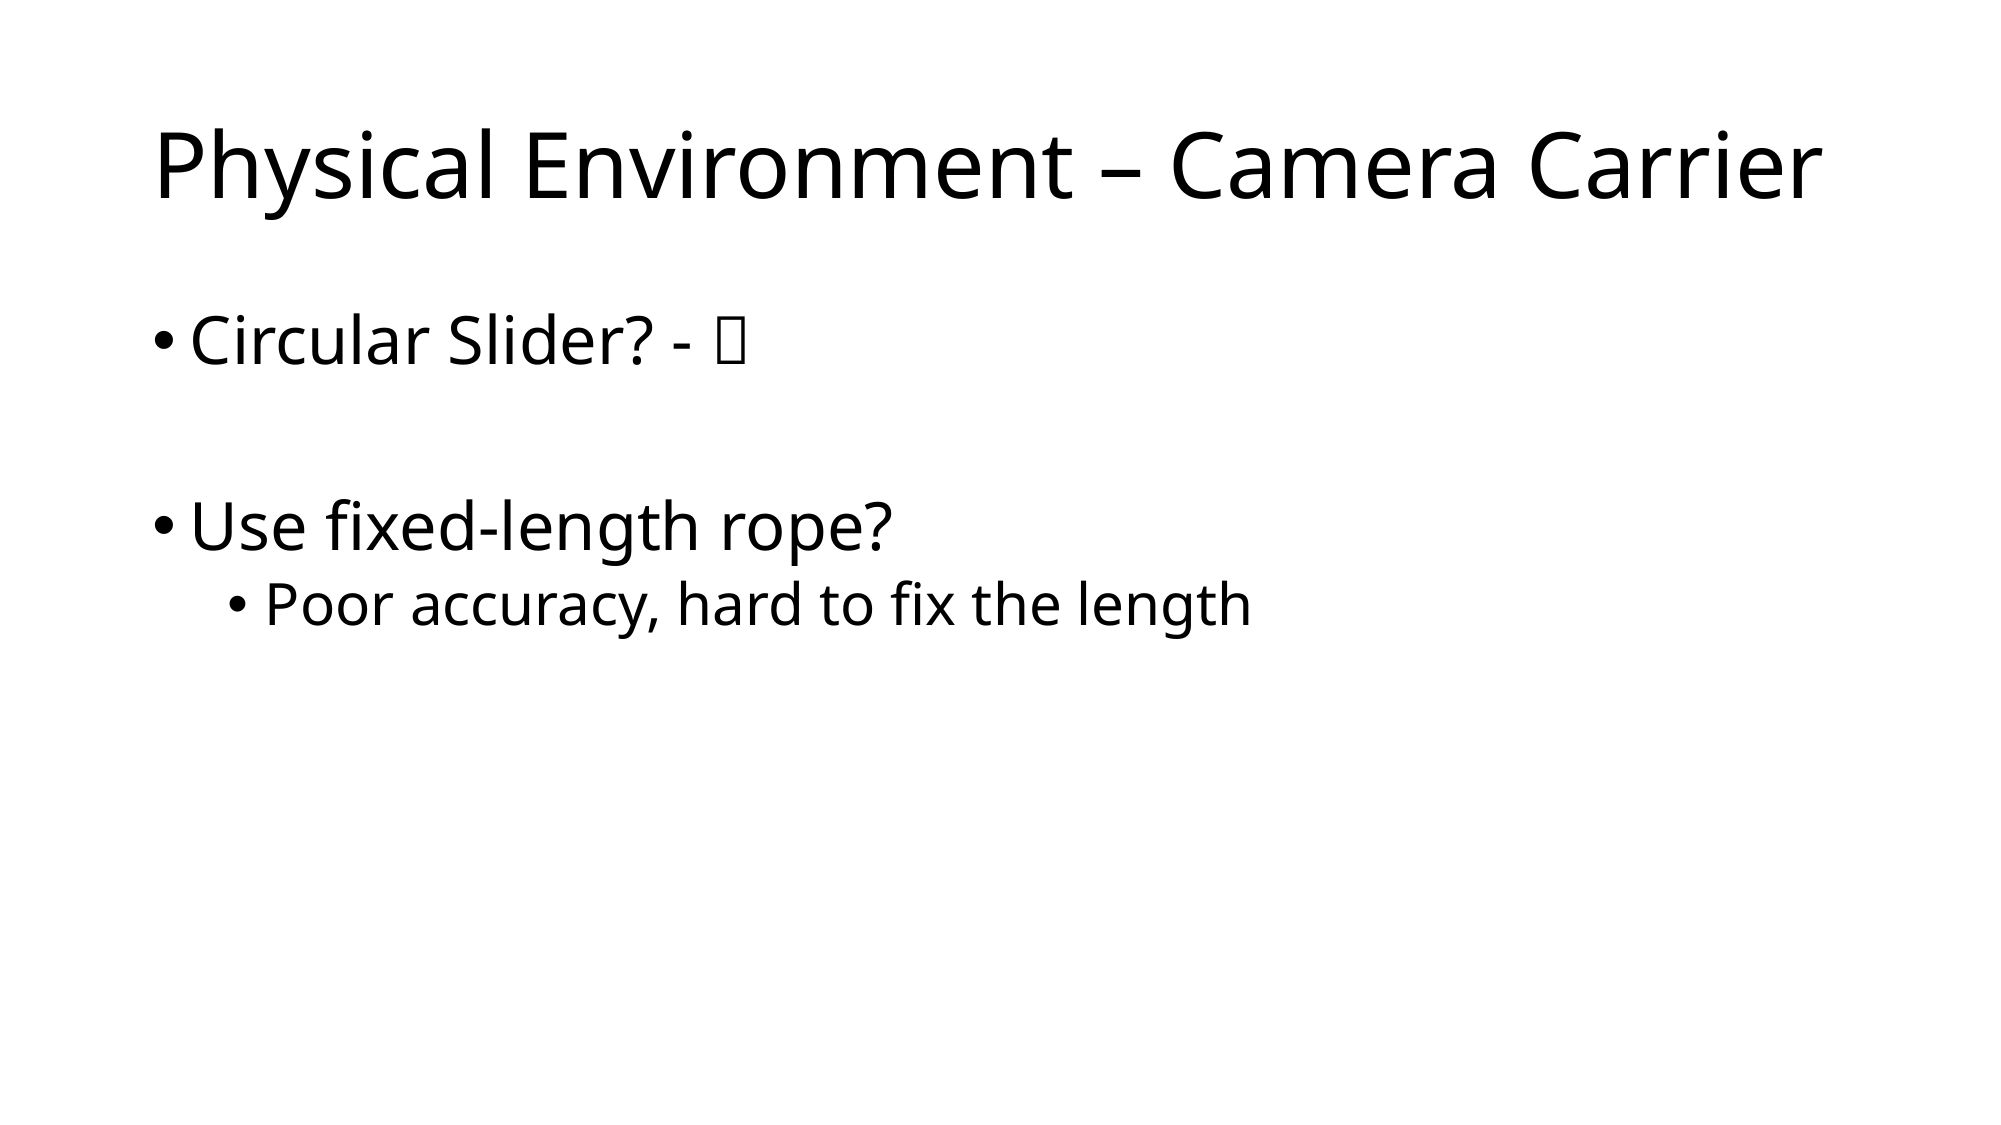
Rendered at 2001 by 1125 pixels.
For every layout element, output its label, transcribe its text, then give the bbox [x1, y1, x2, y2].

list Circular Slider? - 🍑 Use fixed-length rope? Poor accuracy, hard to fix the length [137, 299, 1863, 1125]
title Physical Environment – Camera Carrier [137, 59, 1863, 278]
